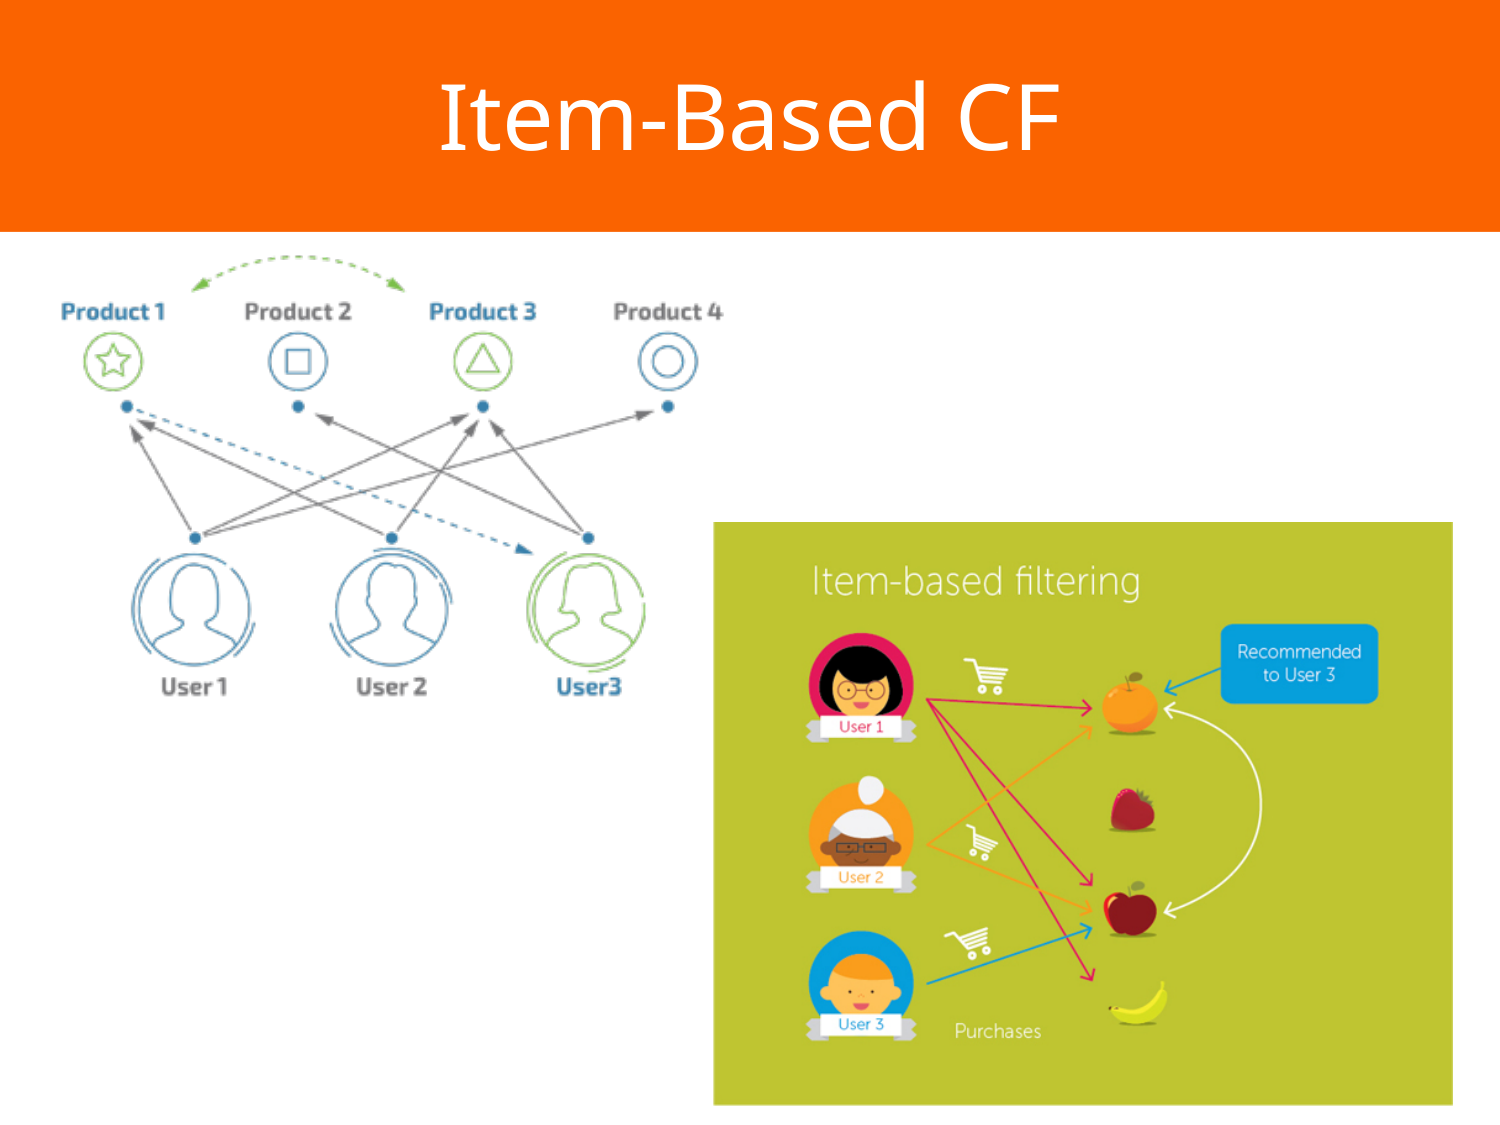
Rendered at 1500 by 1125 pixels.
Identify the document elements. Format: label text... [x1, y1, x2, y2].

title Item-Based CF [75, 30, 1425, 197]
picture [14, 249, 1453, 1106]
